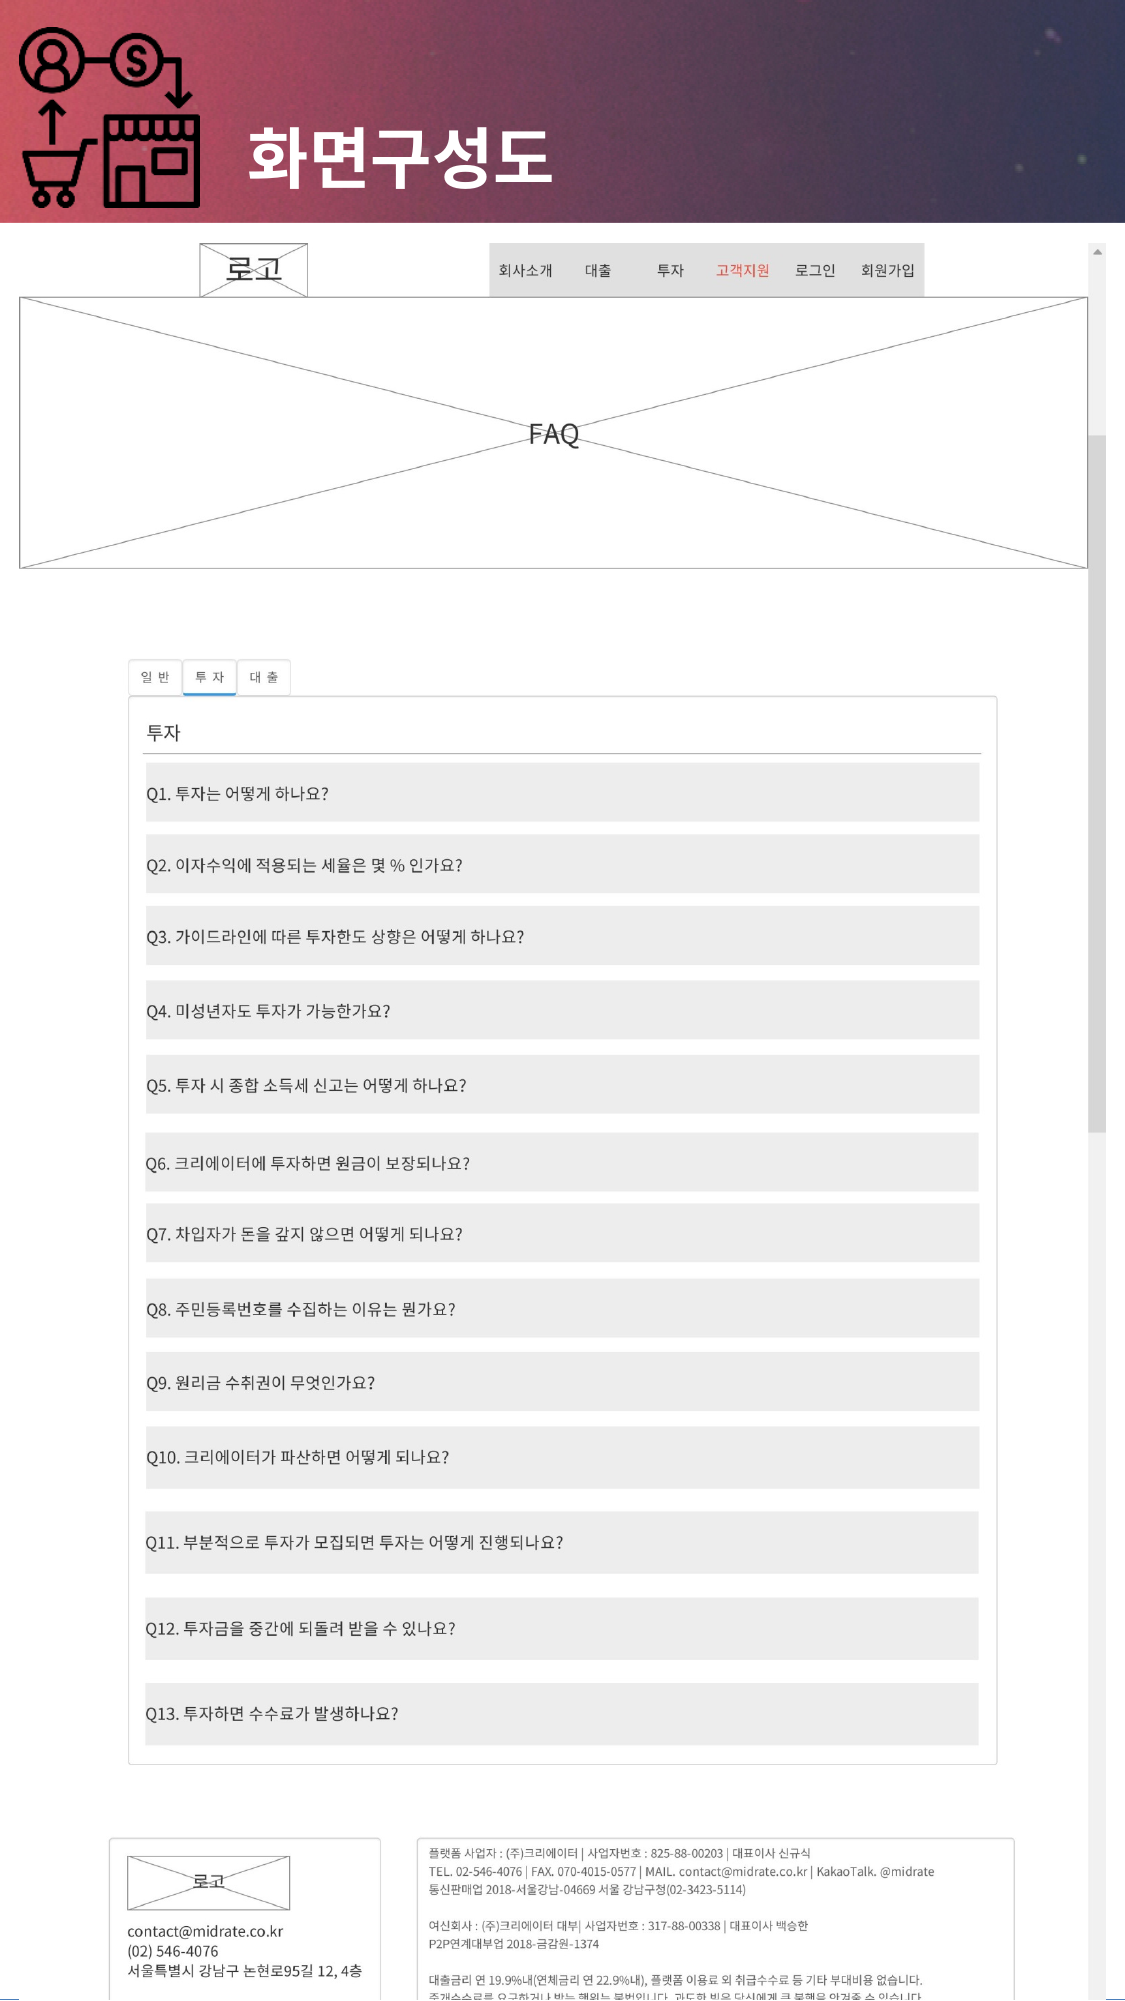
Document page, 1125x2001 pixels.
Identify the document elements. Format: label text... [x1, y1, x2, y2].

text_box 화면구성도 [232, 102, 884, 211]
picture [18, 243, 1107, 2000]
picture [0, 0, 1125, 222]
